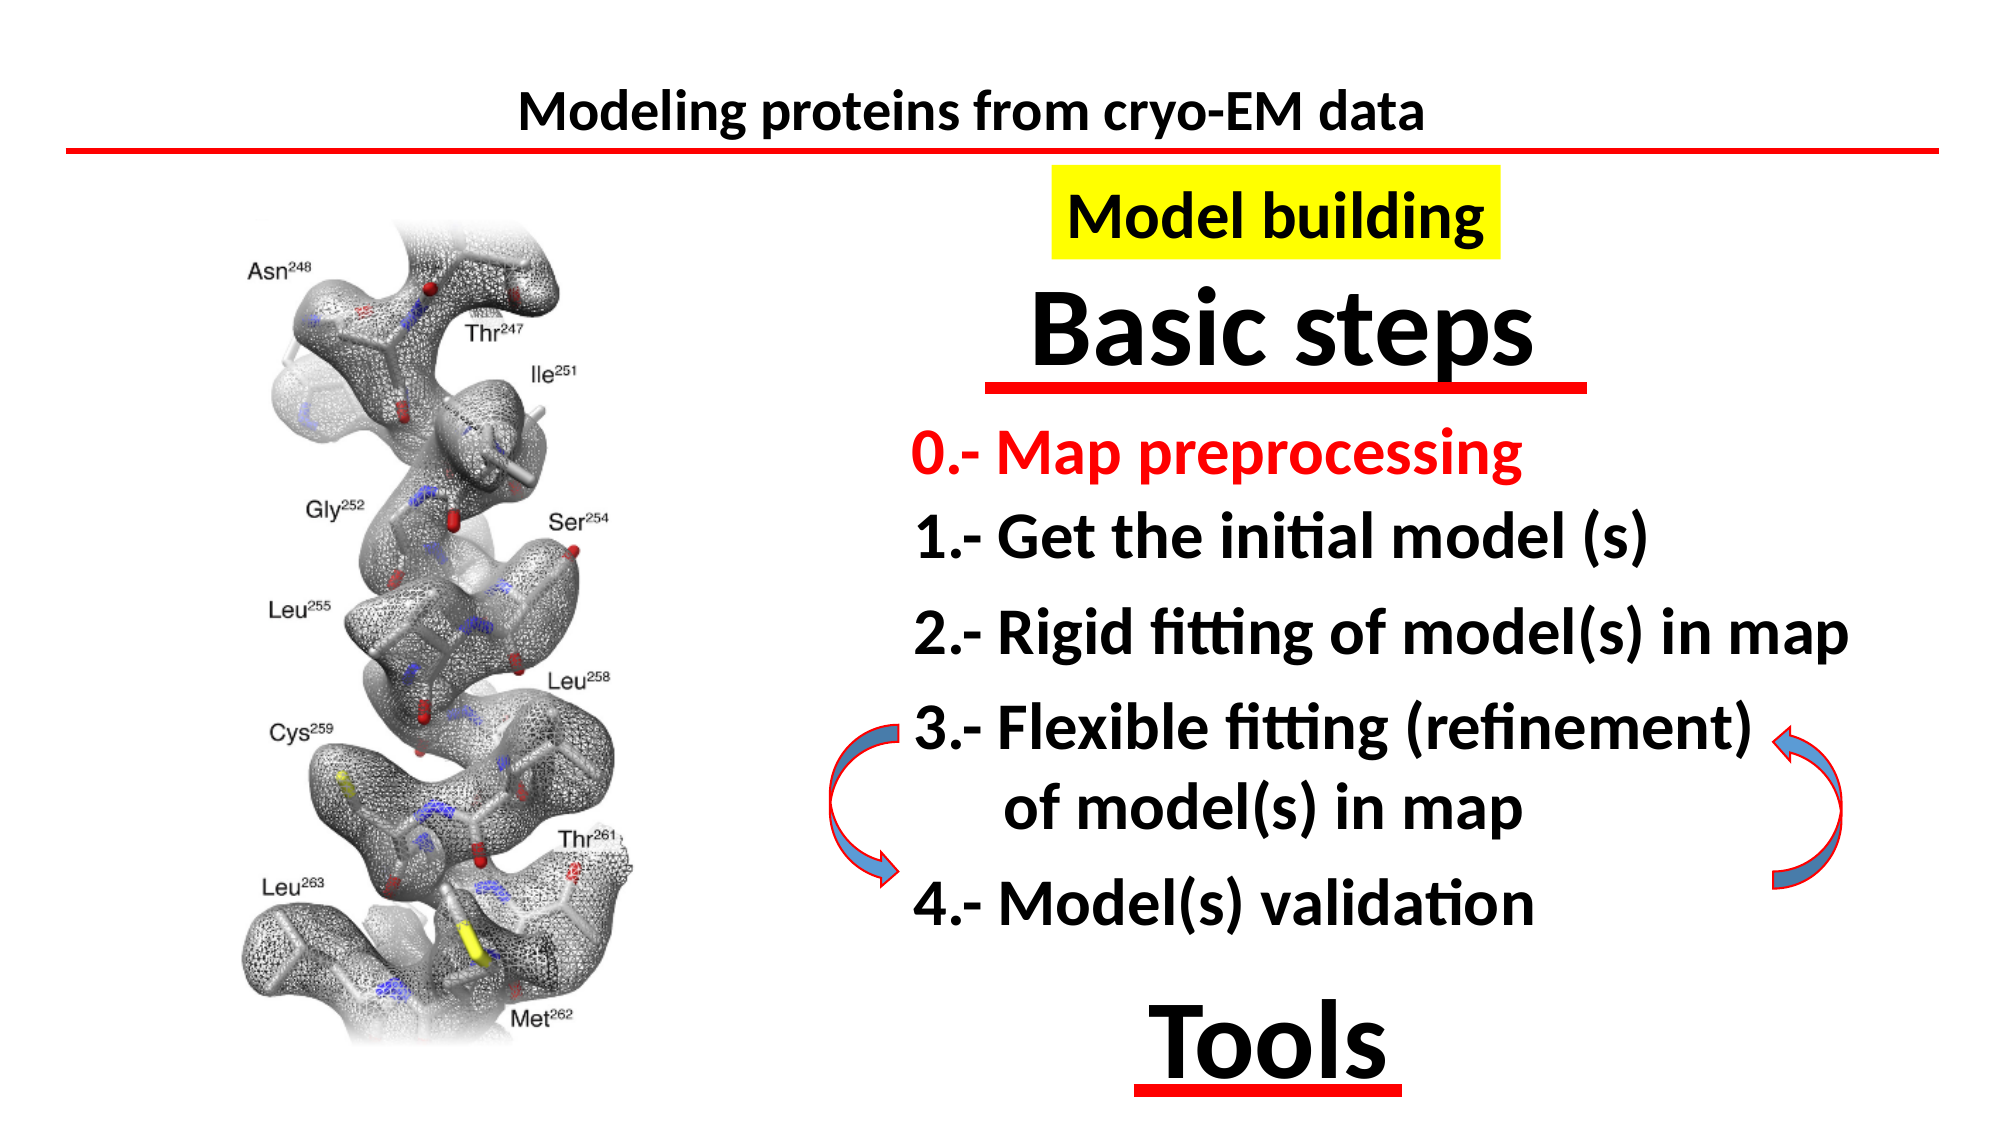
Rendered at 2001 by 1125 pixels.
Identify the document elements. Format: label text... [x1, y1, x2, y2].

text_box Modeling proteins from cryo-EM data [502, 65, 1503, 150]
picture [239, 219, 640, 1061]
text_box Basic steps [1014, 245, 1886, 396]
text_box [829, 724, 1842, 889]
text_box 0.- Map preprocessing [733, 400, 1702, 496]
text_box Model building [1051, 164, 1501, 245]
text_box Tools [1133, 959, 1574, 1109]
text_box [898, 484, 2000, 948]
